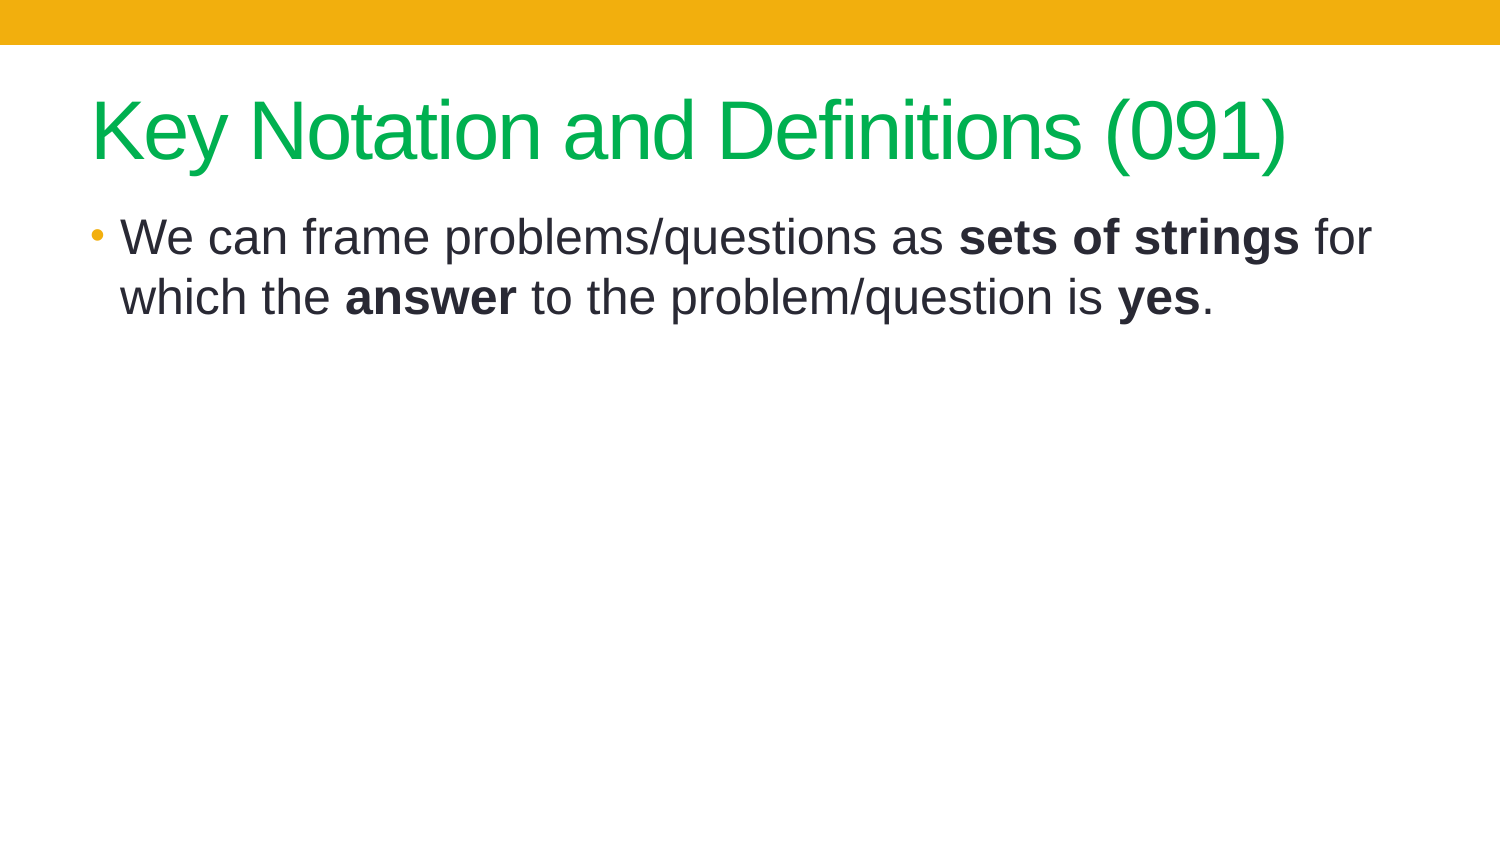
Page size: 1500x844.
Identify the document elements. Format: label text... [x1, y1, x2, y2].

title Key Notation and Definitions (091) [75, 65, 1425, 188]
list We can frame problems/questions as sets of strings for which the answer to the problem/question is yes. [75, 196, 1425, 778]
